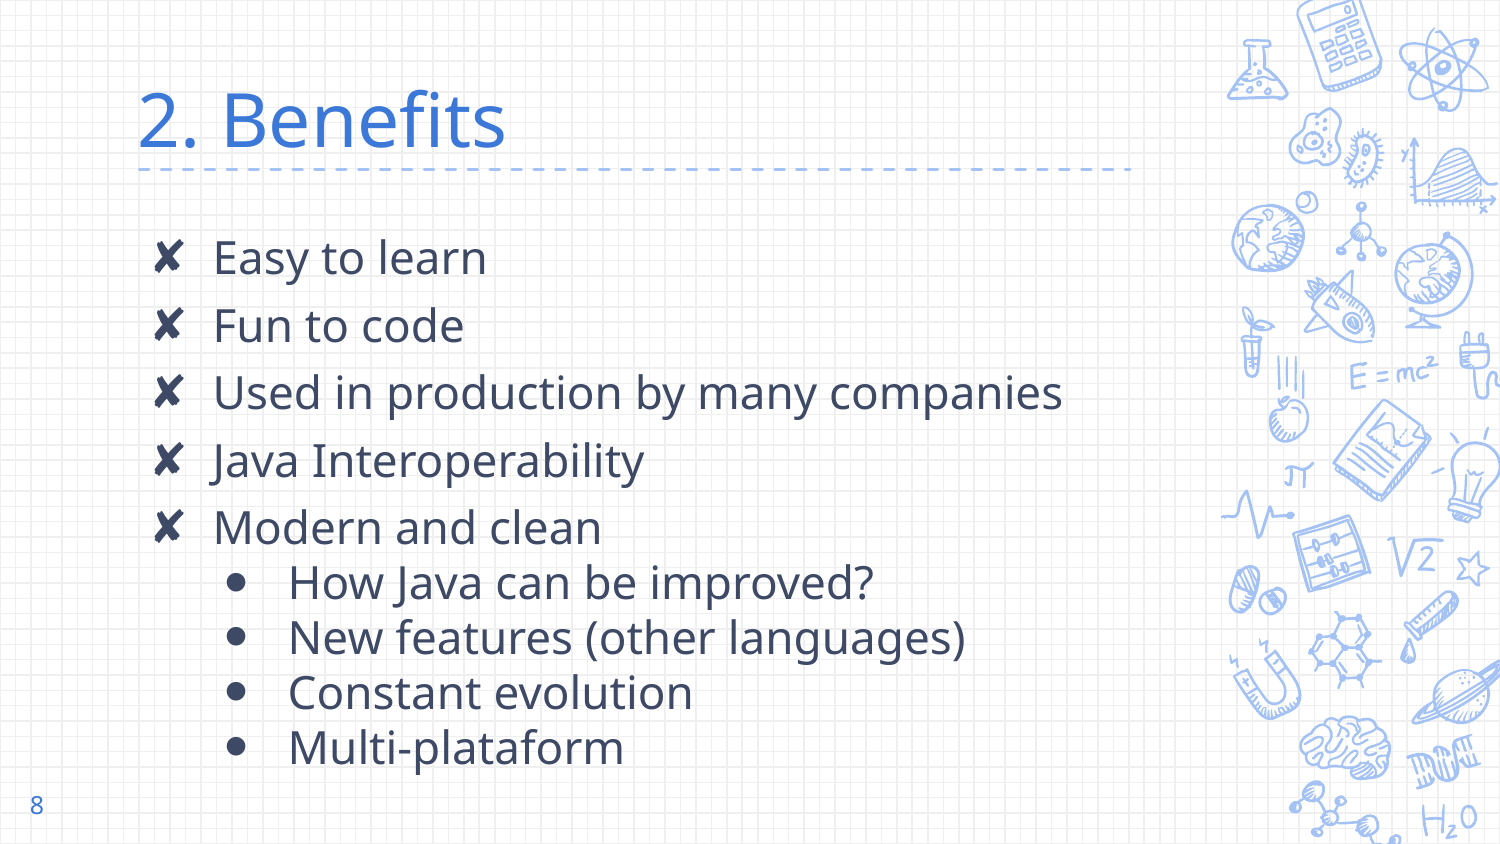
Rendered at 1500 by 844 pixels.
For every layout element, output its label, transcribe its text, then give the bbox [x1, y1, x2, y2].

list Easy to learn Fun to code Used in production by many companies Java Interoperability Modern and clean How Java can be improved? New features (other languages) Constant evolution Multi-plataform [122, 213, 1215, 840]
slide_number 8 [14, 774, 105, 840]
title 2. Benefits [122, 36, 1130, 178]
